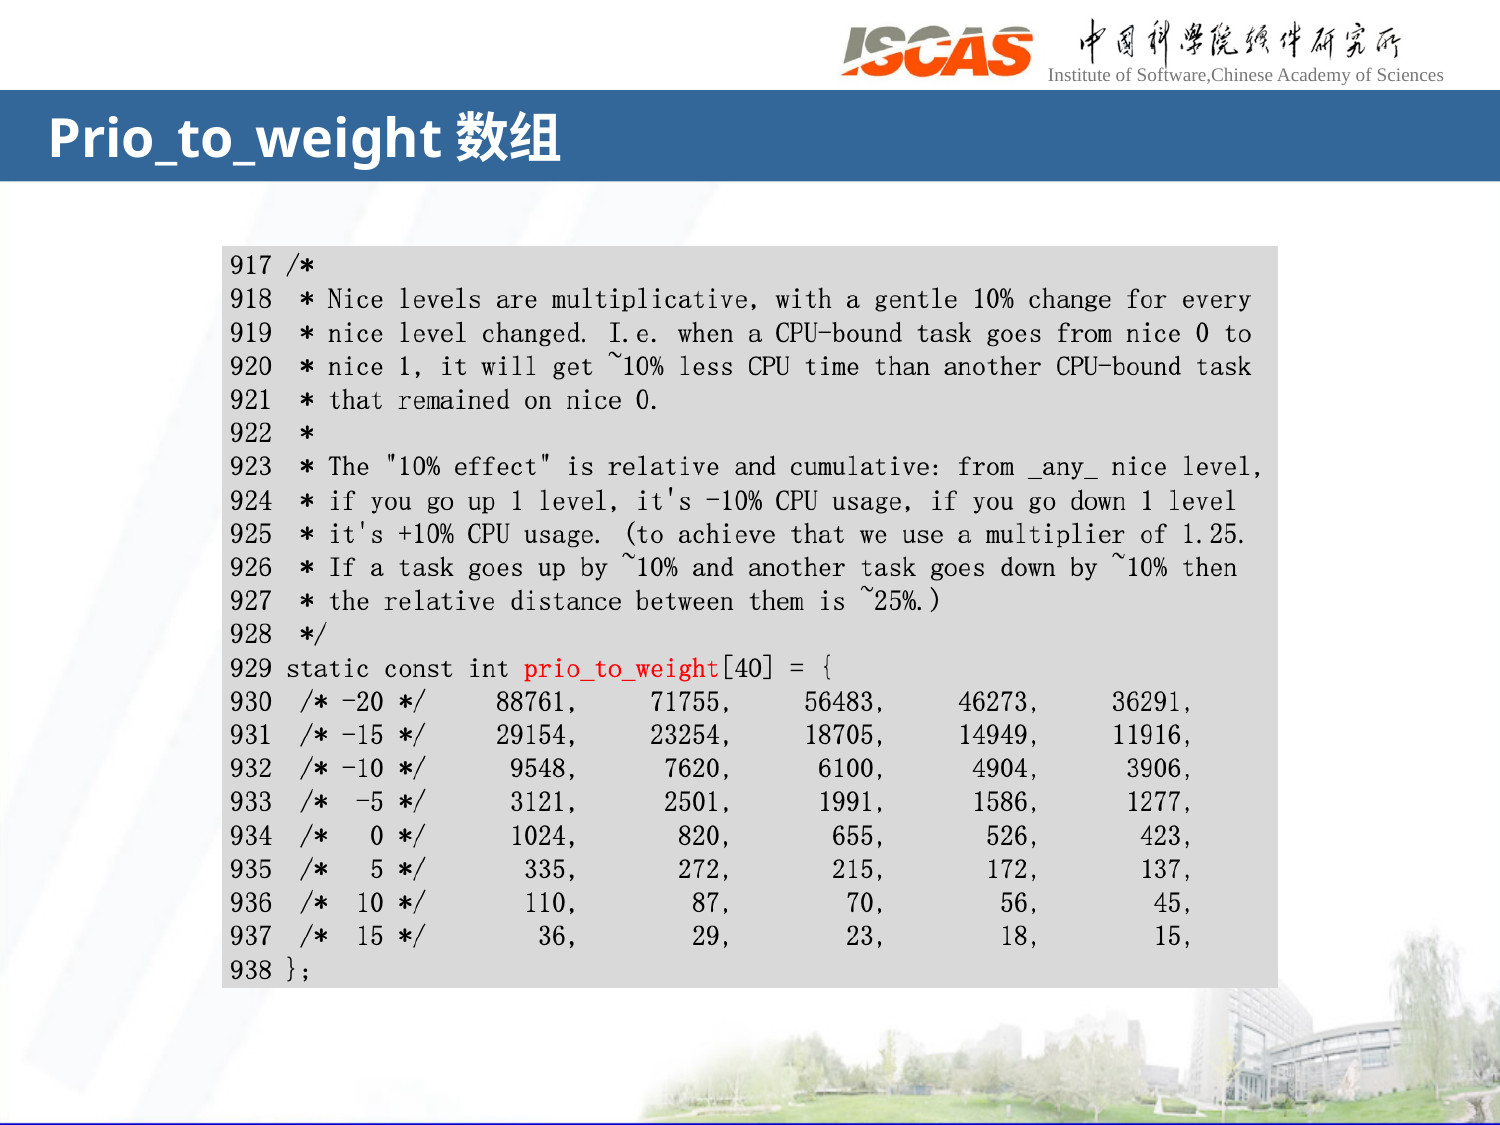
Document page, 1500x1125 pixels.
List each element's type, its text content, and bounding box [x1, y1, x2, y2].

picture [0, 182, 1500, 1125]
title Prio_to_weight数组 [0, 89, 1500, 182]
picture [837, 18, 1045, 87]
picture [1077, 15, 1402, 71]
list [222, 246, 1278, 988]
